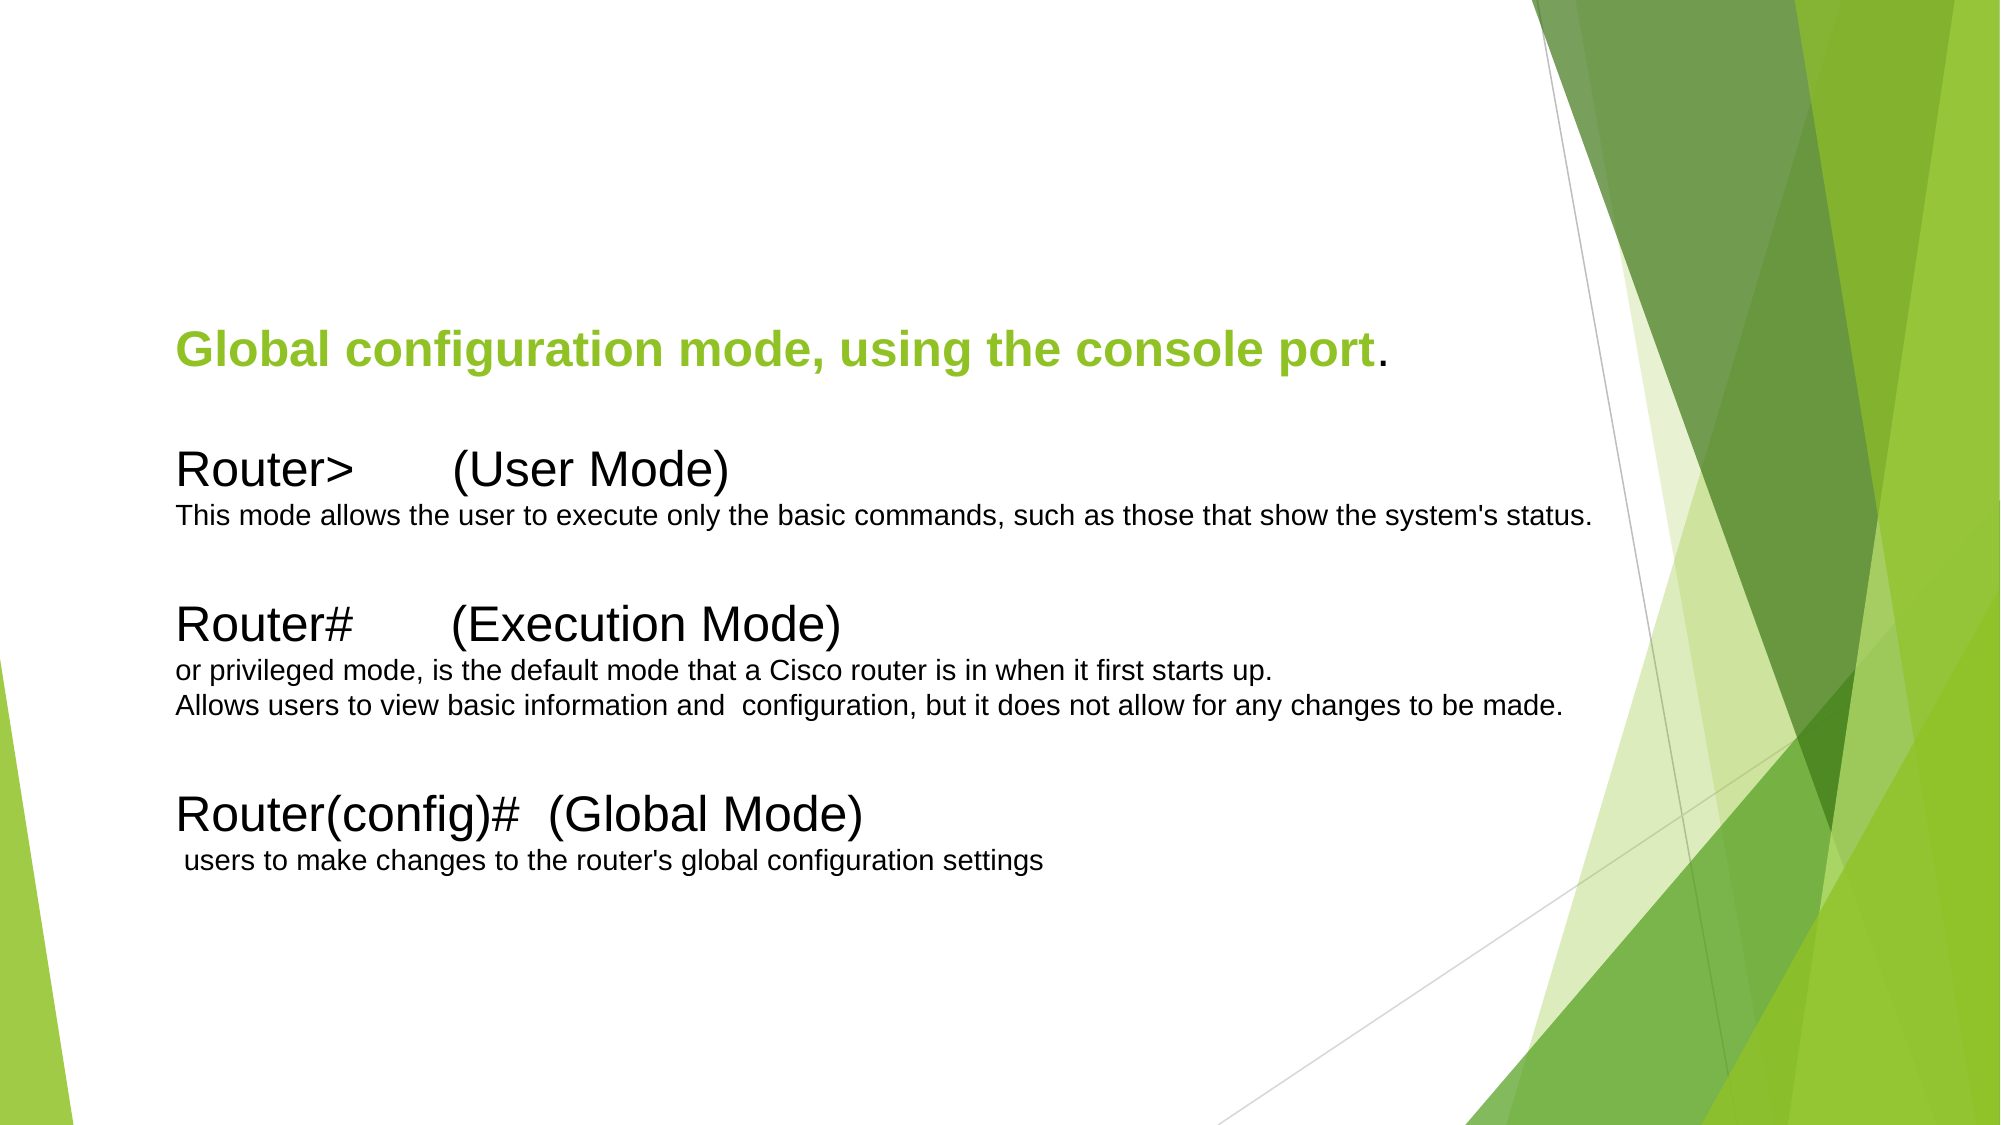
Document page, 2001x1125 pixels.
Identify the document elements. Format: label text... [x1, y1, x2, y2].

text_box Global configuration mode, using the console port. Router> (User Mode) This mode allows the user to execute only the basic commands, such as those that show the system's status. Router# (Execution Mode) or privileged mode, is the default mode that a Cisco router is in when it first starts up. Allows users to view basic information and configuration, but it does not allow for any changes to be made. Router(config)# (Global Mode) users to make changes to the router's global configuration settings [160, 308, 1680, 884]
